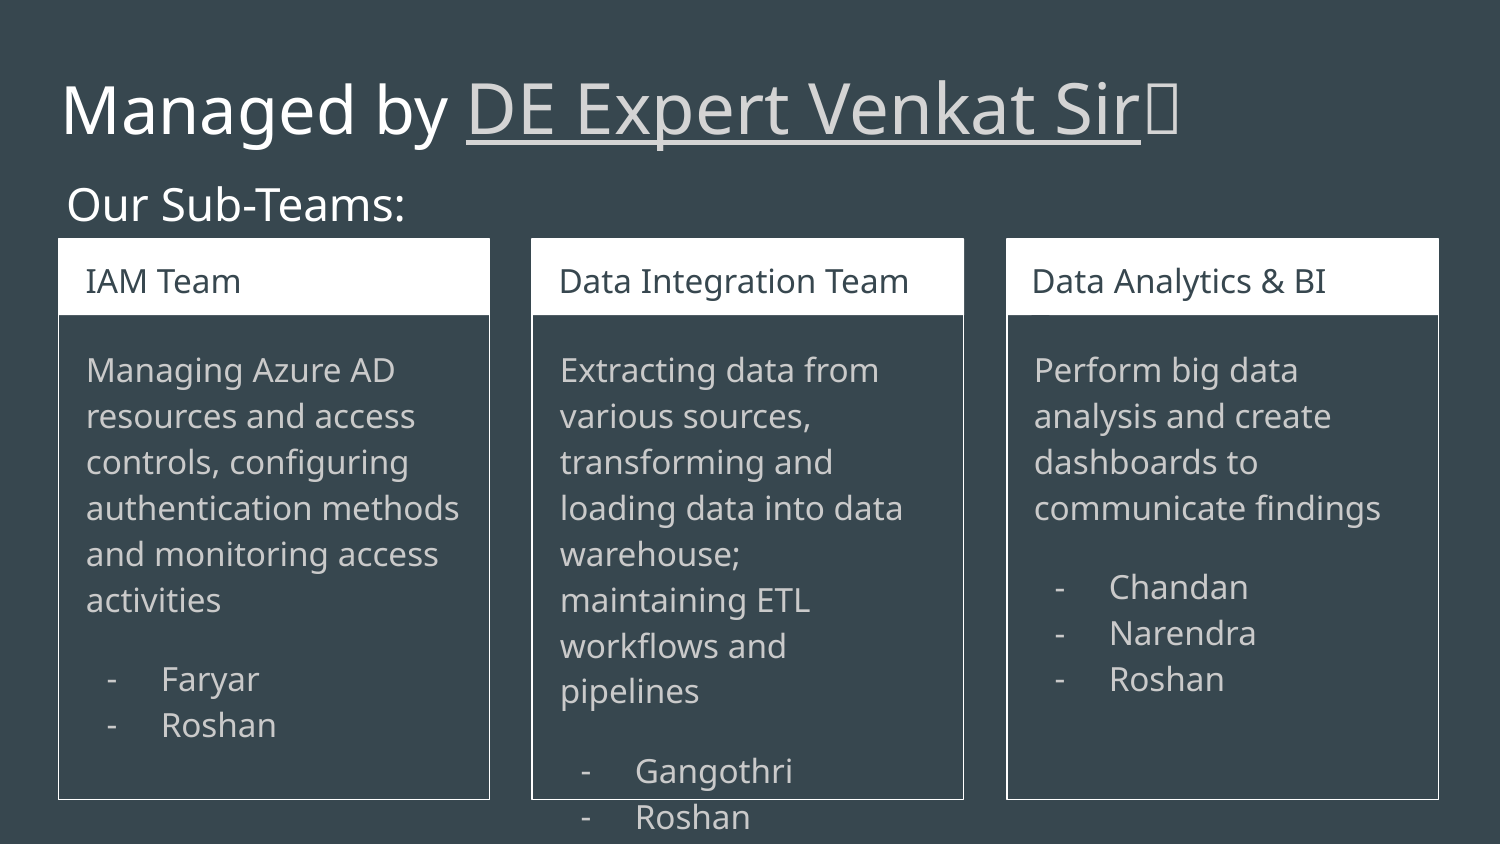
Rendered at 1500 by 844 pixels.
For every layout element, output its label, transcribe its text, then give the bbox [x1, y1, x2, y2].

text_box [531, 238, 965, 800]
title Our Sub-Teams: [51, 160, 1449, 255]
text_box Managed by DE Expert Venkat Sir✨ [45, 48, 1216, 164]
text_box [58, 238, 490, 800]
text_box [1006, 238, 1439, 800]
